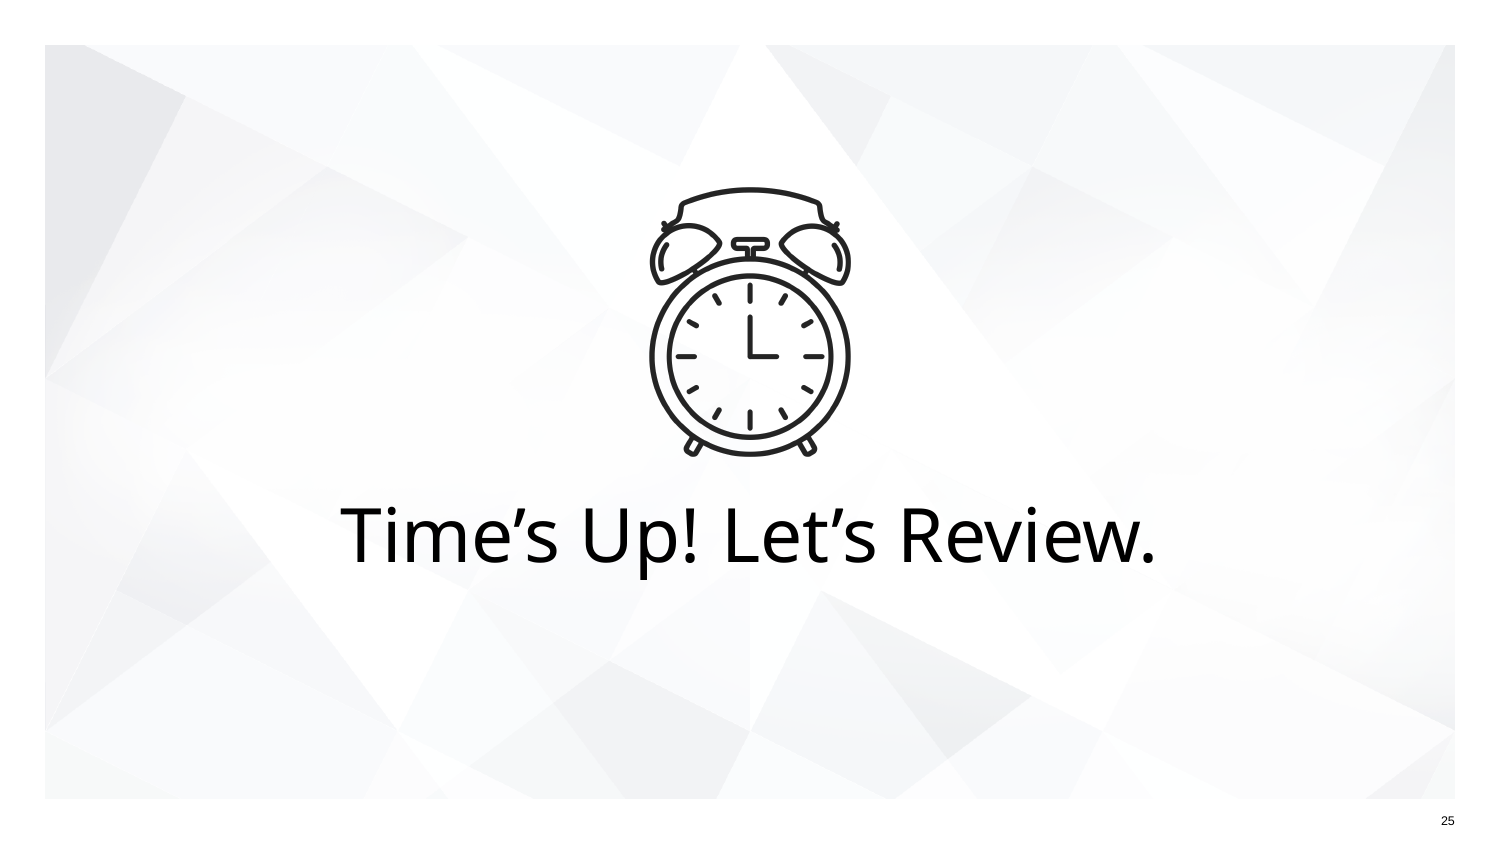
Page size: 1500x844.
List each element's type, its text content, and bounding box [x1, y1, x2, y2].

picture [45, 45, 1455, 799]
slide_number 25 [1412, 813, 1455, 831]
